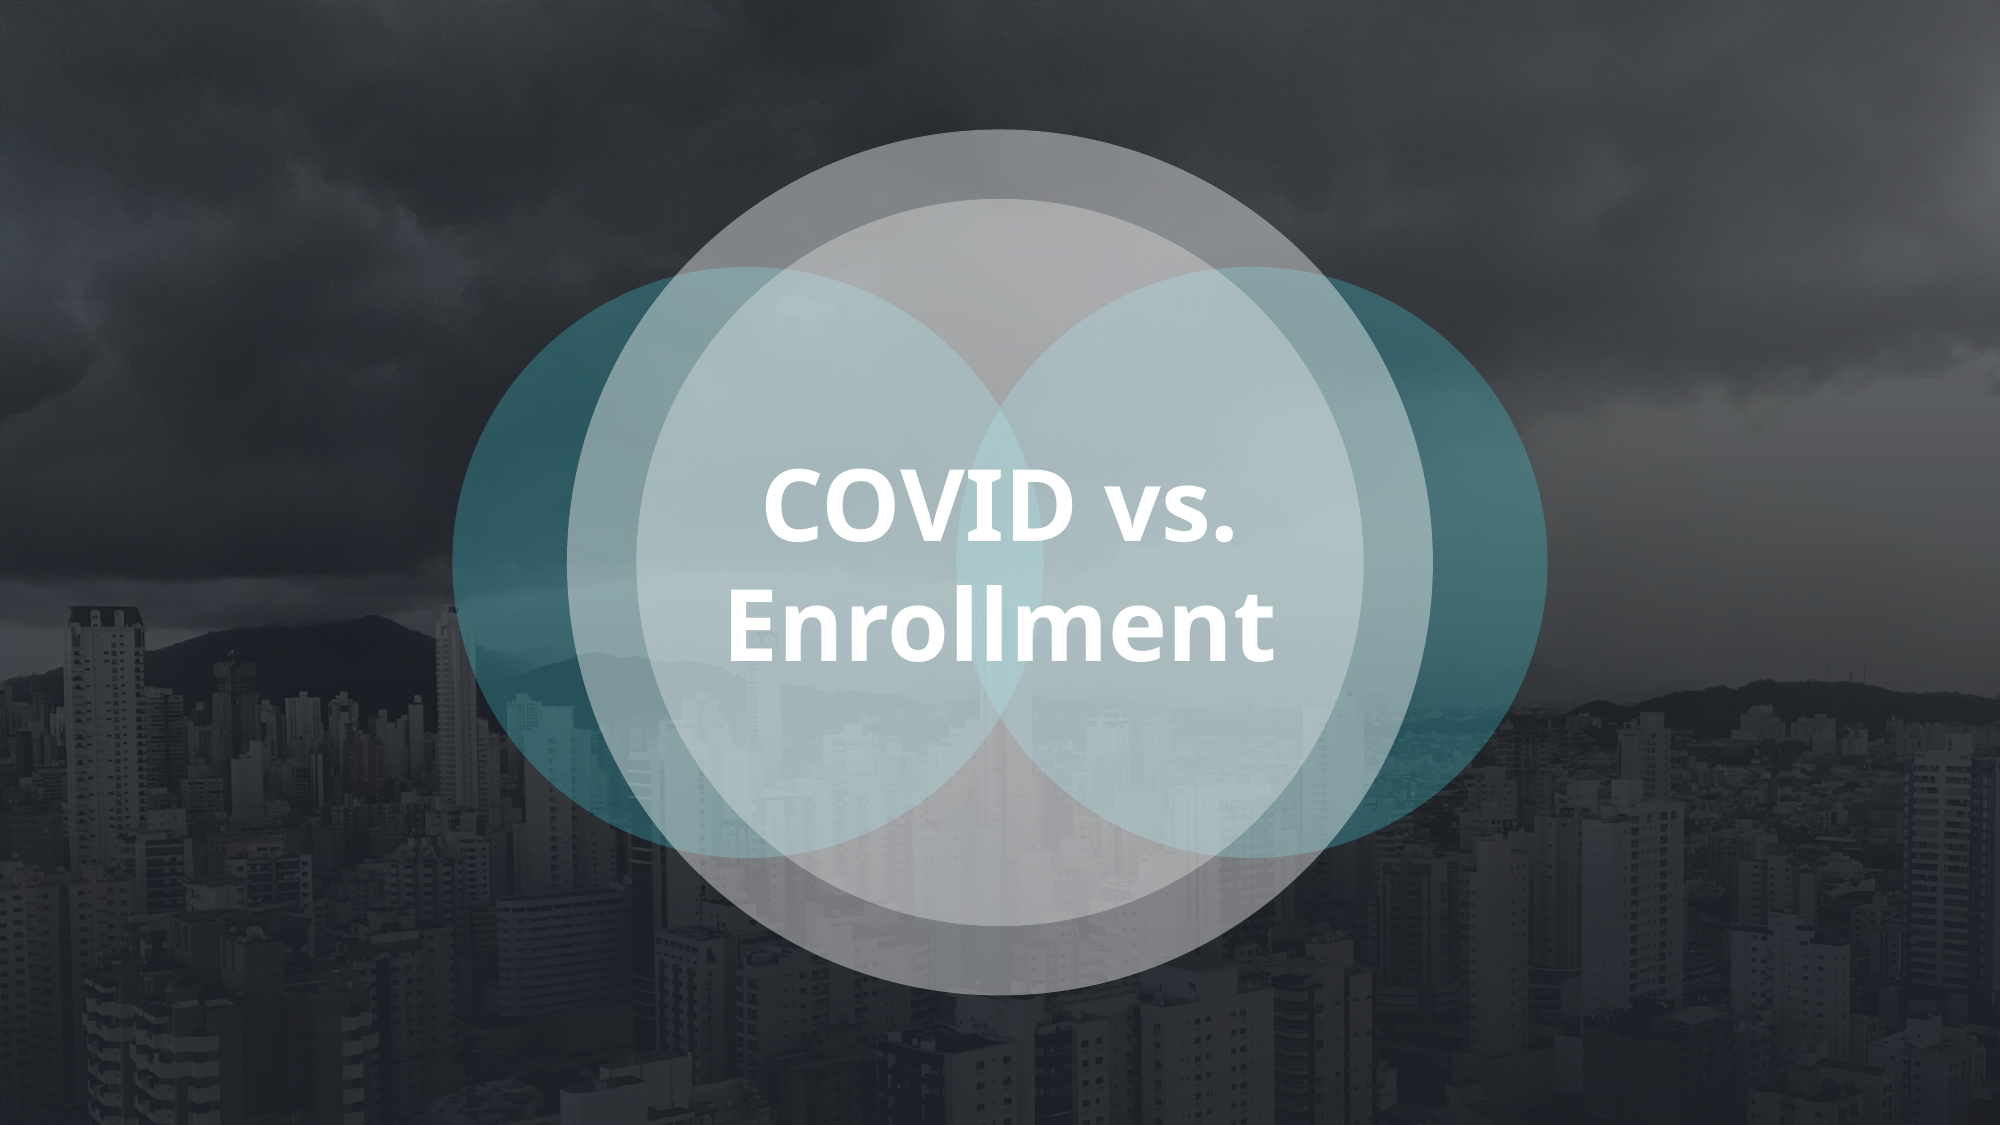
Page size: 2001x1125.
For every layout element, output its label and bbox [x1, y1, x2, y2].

picture [0, 0, 2000, 1125]
text_box [452, 266, 1548, 859]
